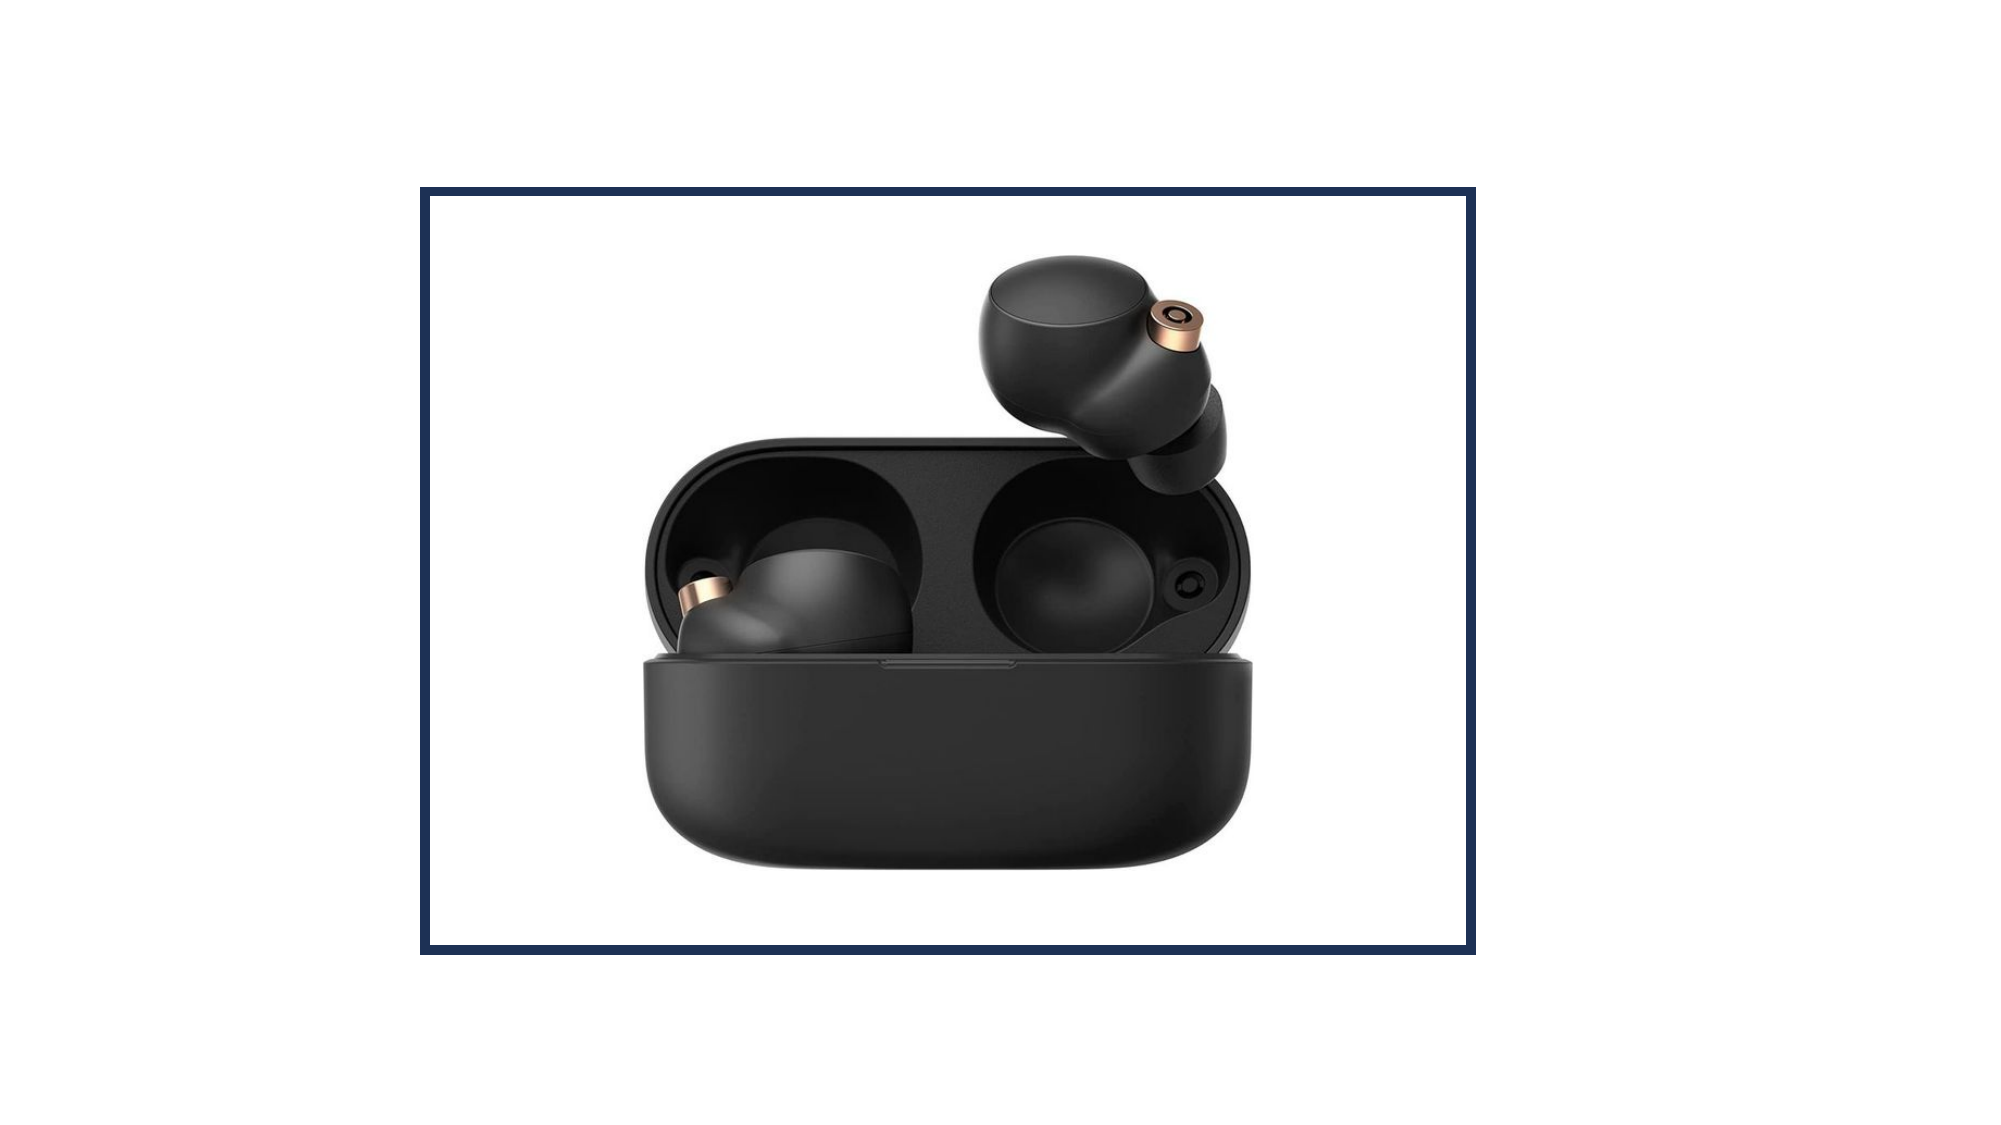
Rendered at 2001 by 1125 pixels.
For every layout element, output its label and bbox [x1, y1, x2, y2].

picture [642, 254, 1254, 871]
text_box [424, 191, 1472, 951]
